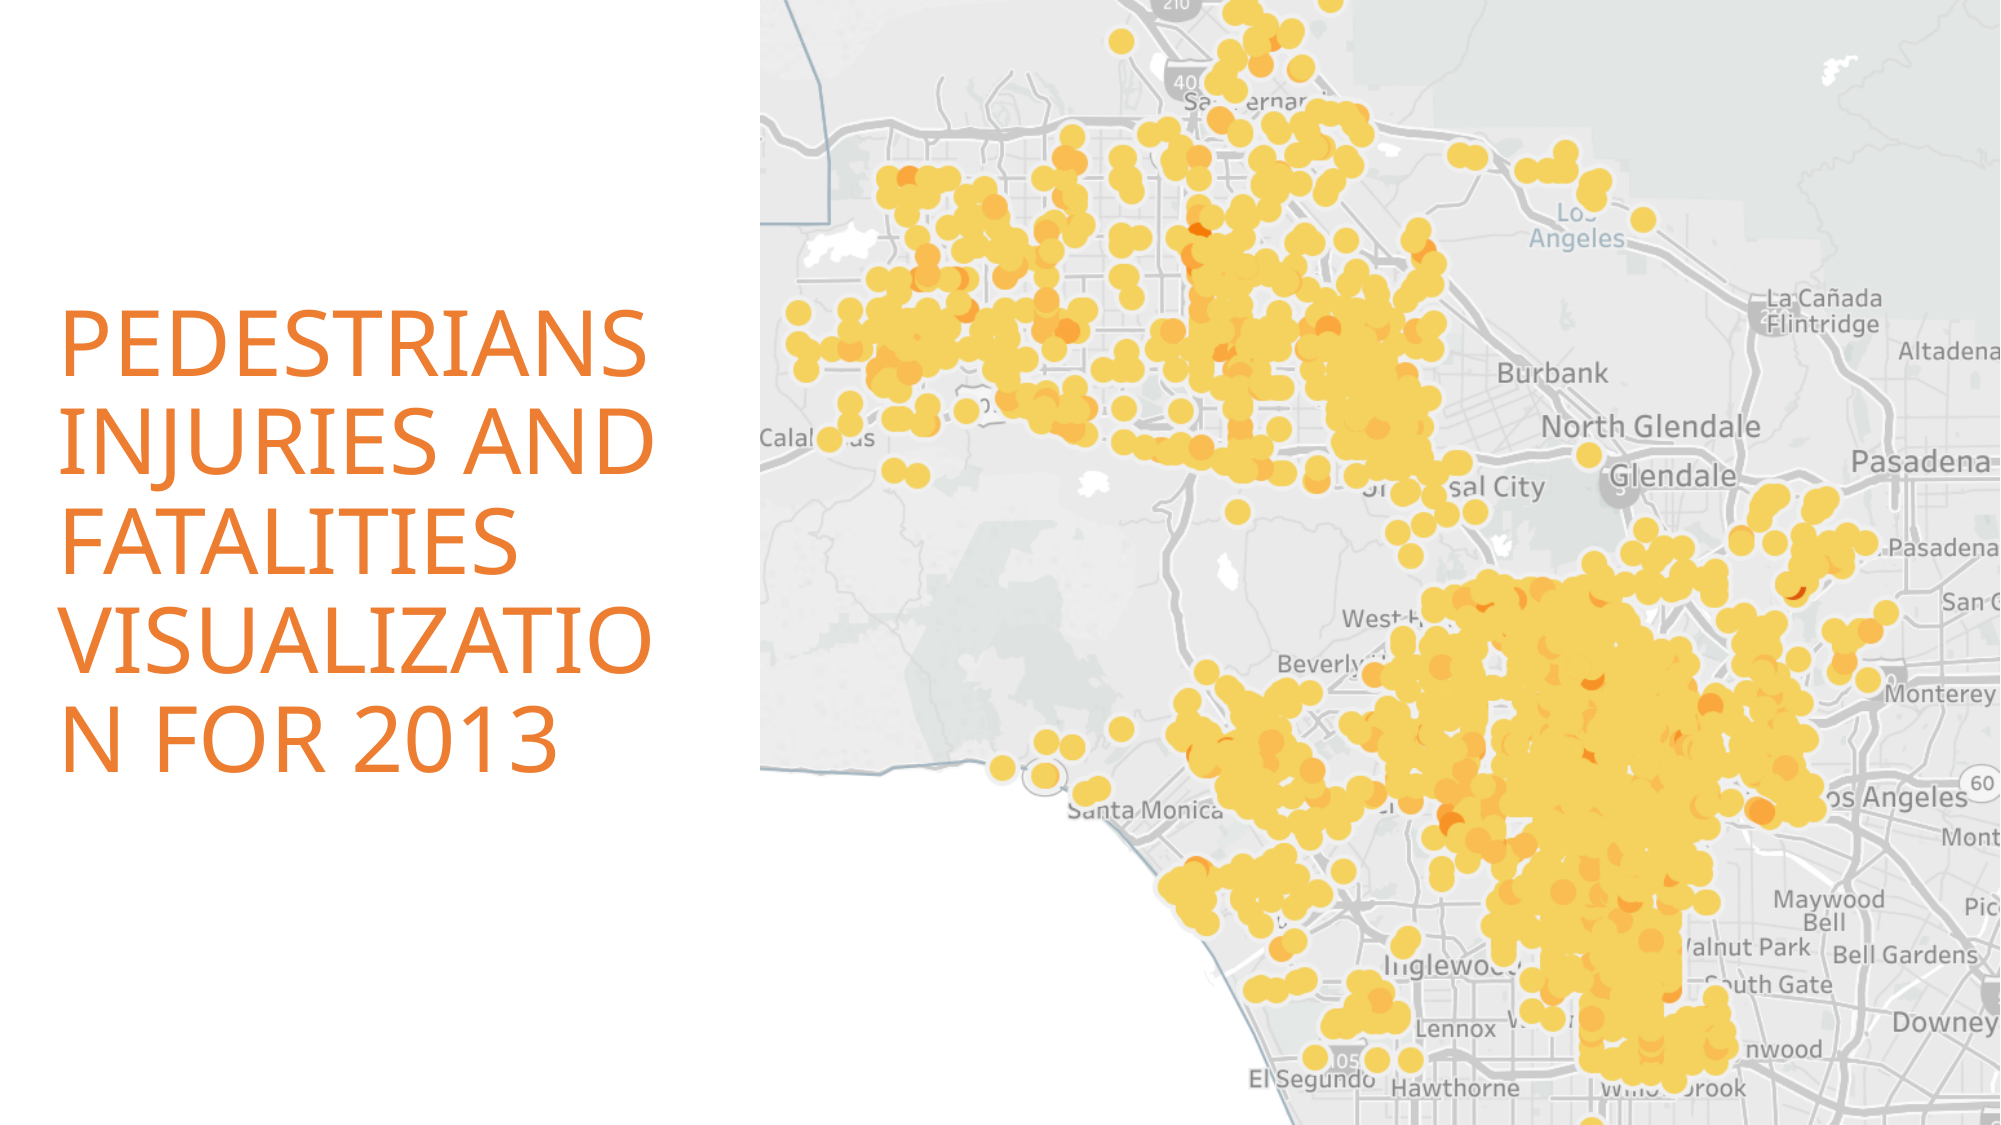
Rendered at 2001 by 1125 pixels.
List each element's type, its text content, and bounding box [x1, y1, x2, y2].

title PEDESTRIANS INJURIES AND FATALITIES VISUALIZATION FOR 2013 [42, 103, 737, 986]
picture [760, 0, 2000, 1125]
